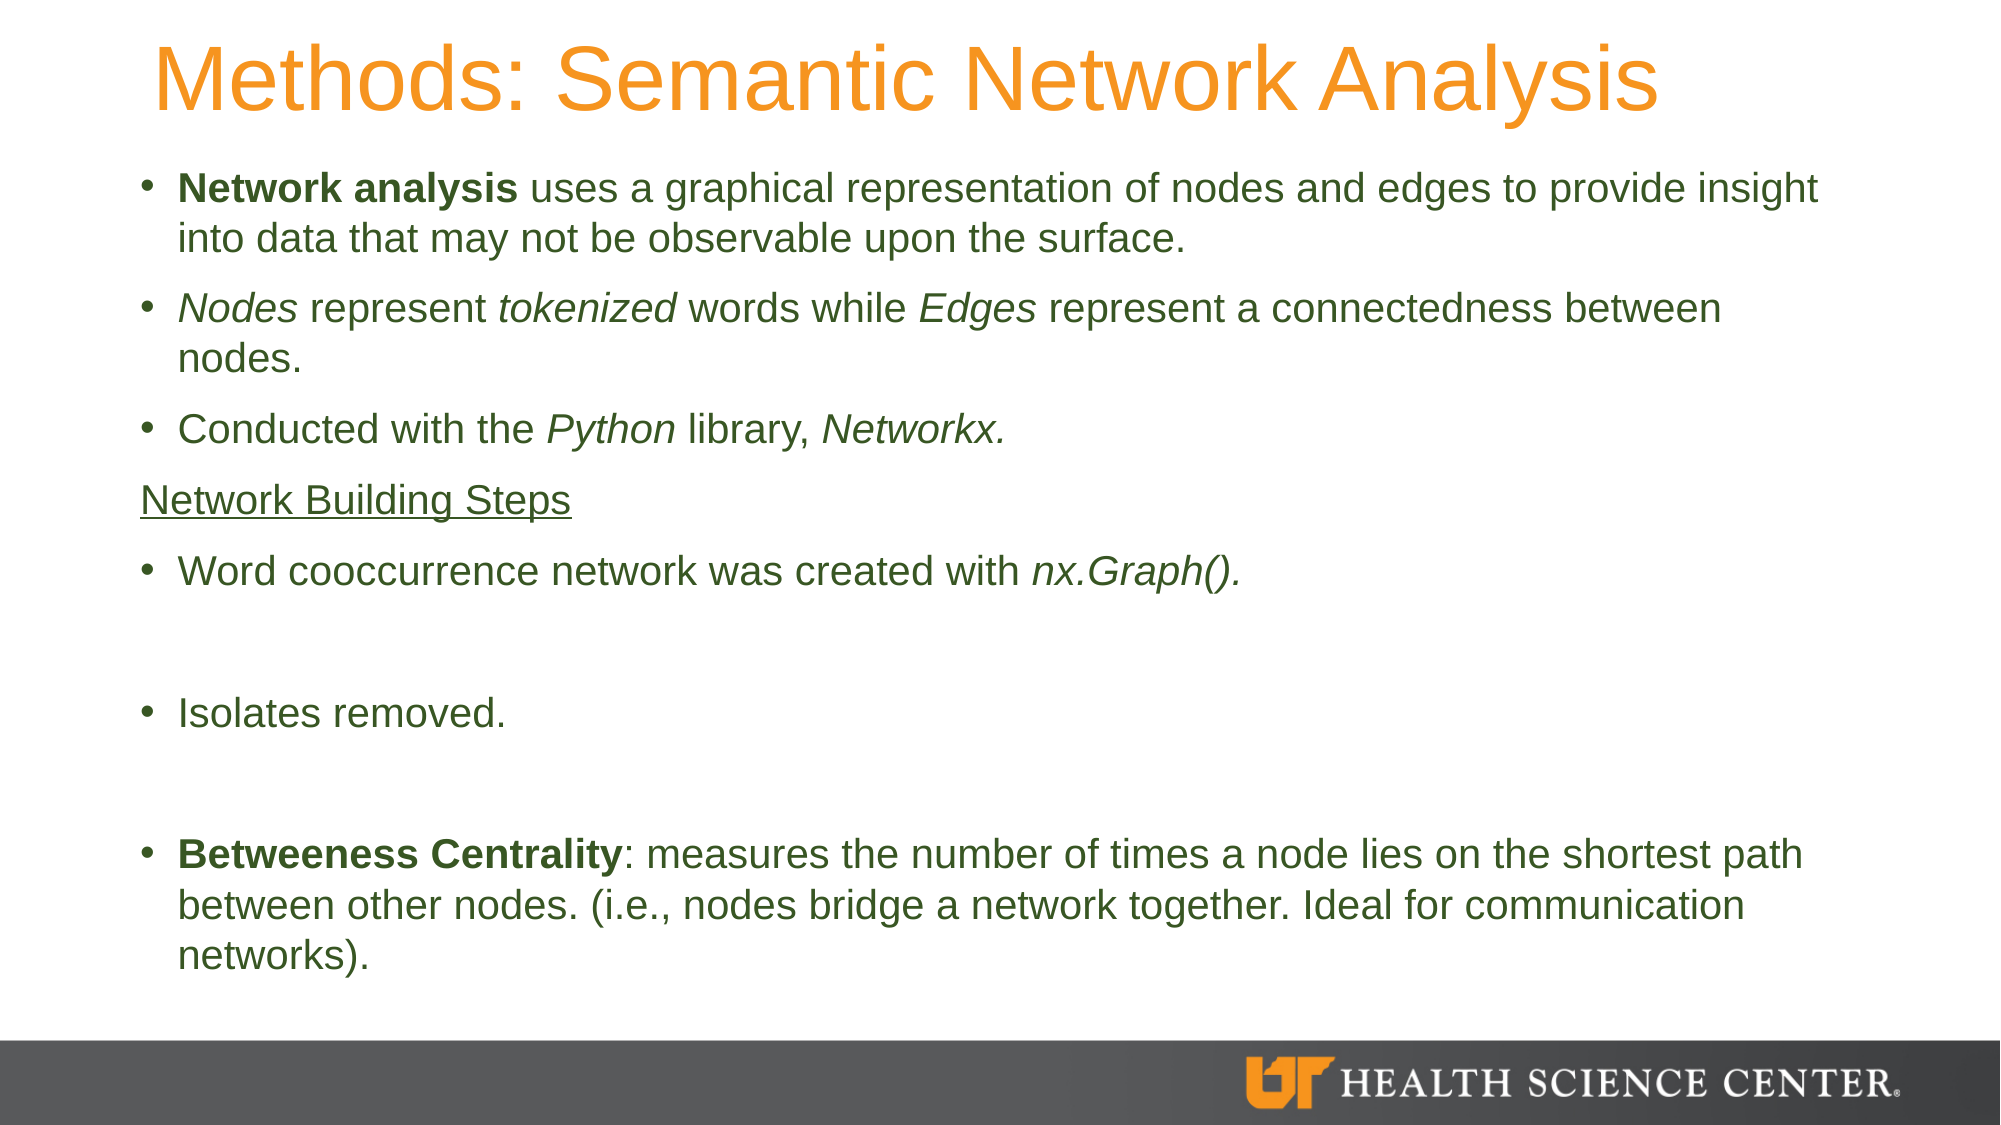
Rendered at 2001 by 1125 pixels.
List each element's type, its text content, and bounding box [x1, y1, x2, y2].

title Methods: Semantic Network Analysis [137, 23, 1863, 139]
list Network analysis uses a graphical representation of nodes and edges to provide insight into data that may not be observable upon the surface. Nodes represent tokenized words while Edges represent a connectedness between nodes. Conducted with the Python library, Networkx. Network Building Steps Word cooccurrence network was created with nx.Graph(). Isolates removed. Betweeness Centrality: measures the number of times a node lies on the shortest path between other nodes. (i.e., nodes bridge a network together. Ideal for communication networks). [124, 152, 1850, 994]
picture [0, 0, 2000, 1125]
